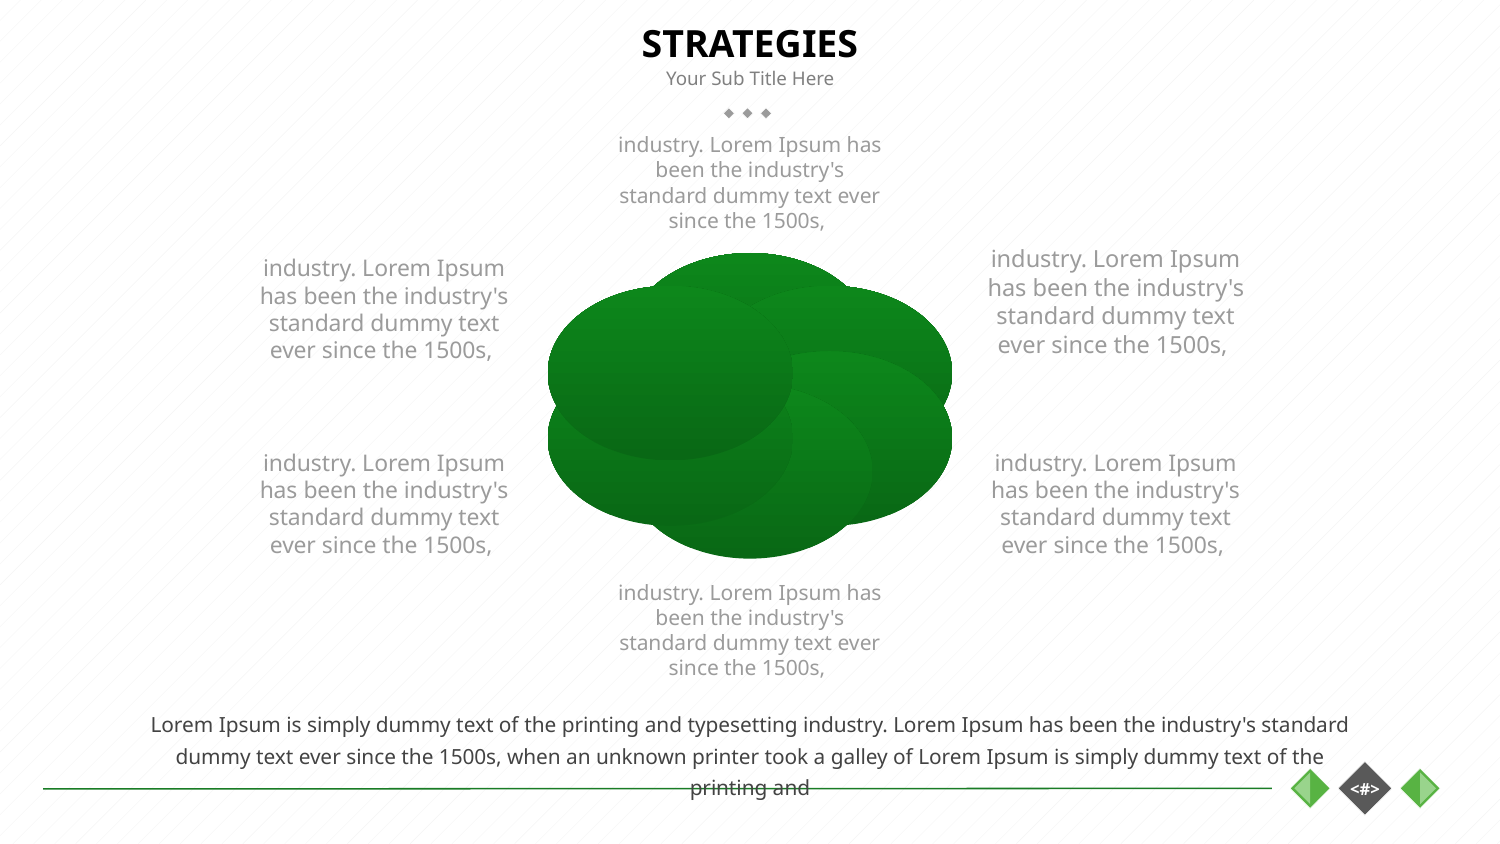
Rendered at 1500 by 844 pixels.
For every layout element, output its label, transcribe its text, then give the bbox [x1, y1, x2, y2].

title STRATEGIES [112, 0, 1388, 85]
slide_number 47 [1333, 769, 1397, 808]
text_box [238, 122, 1262, 690]
text_box Lorem Ipsum is simply dummy text of the printing and typesetting industry. Lorem Ipsum has been the industry's standard dummy text ever since the 1500s, when an unknown printer took a galley of Lorem Ipsum is simply dummy text of the printing and [134, 698, 1366, 807]
